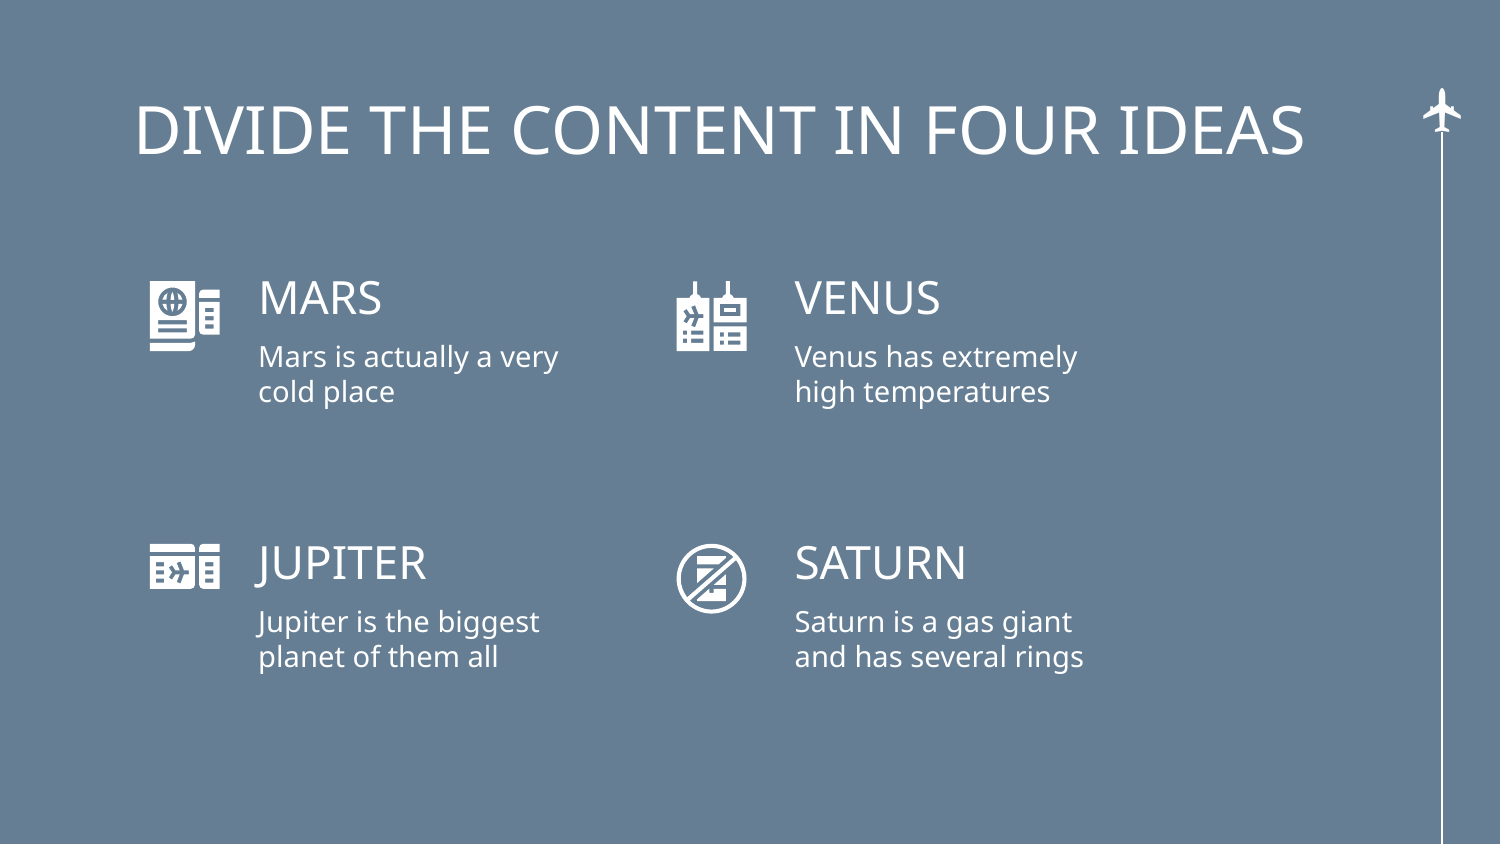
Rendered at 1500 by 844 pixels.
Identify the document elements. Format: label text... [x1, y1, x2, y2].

subtitle Venus has extremely high temperatures [779, 339, 1111, 433]
subtitle Jupiter is the biggest planet of them all [243, 605, 574, 698]
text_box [149, 543, 220, 589]
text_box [676, 281, 747, 352]
subtitle SATURN [779, 521, 1111, 605]
subtitle Saturn is a gas giant and has several rings [779, 605, 1111, 698]
subtitle Mars is actually a very cold place [243, 339, 574, 433]
title DIVIDE THE CONTENT IN FOUR IDEAS [118, 72, 1382, 167]
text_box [149, 281, 220, 352]
subtitle VENUS [779, 255, 1111, 339]
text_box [676, 543, 747, 614]
subtitle JUPITER [243, 521, 574, 605]
picture [1420, 88, 1464, 132]
subtitle MARS [243, 255, 574, 339]
